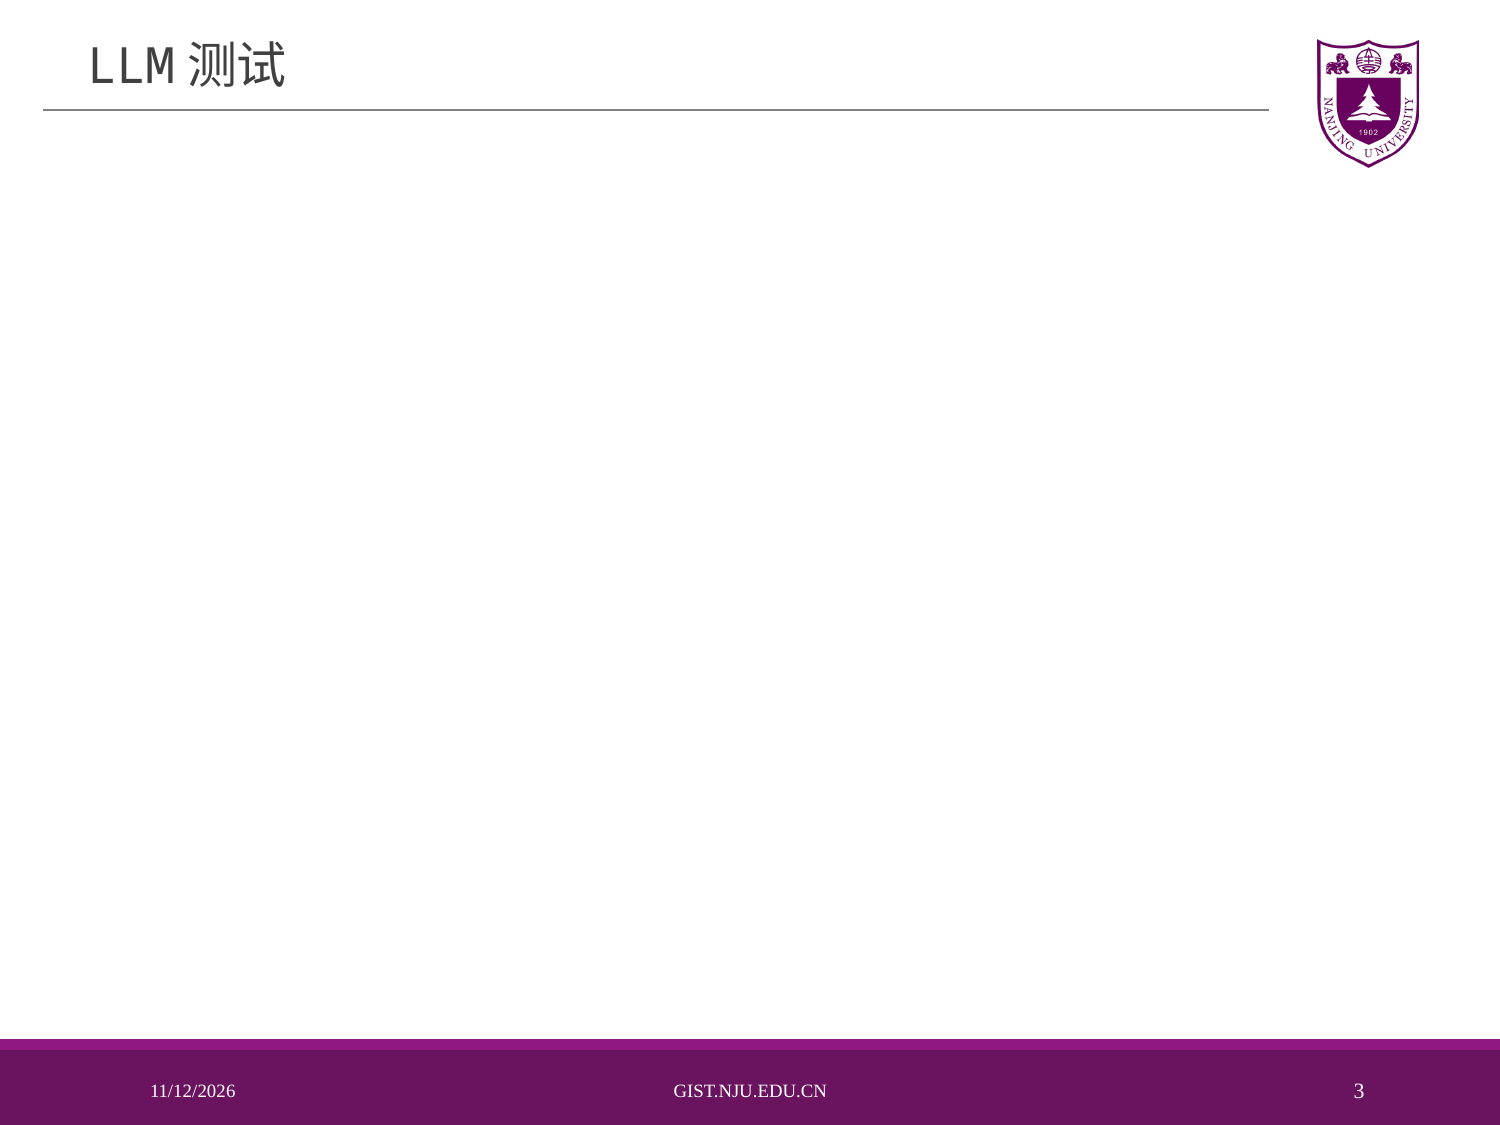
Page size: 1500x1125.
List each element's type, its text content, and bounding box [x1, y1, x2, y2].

footer Gist.nju.edu.cn [453, 1059, 1047, 1120]
title LLM测试 [42, 18, 1281, 101]
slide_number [135, 1059, 440, 1120]
slide_number 3 [1218, 1059, 1380, 1120]
